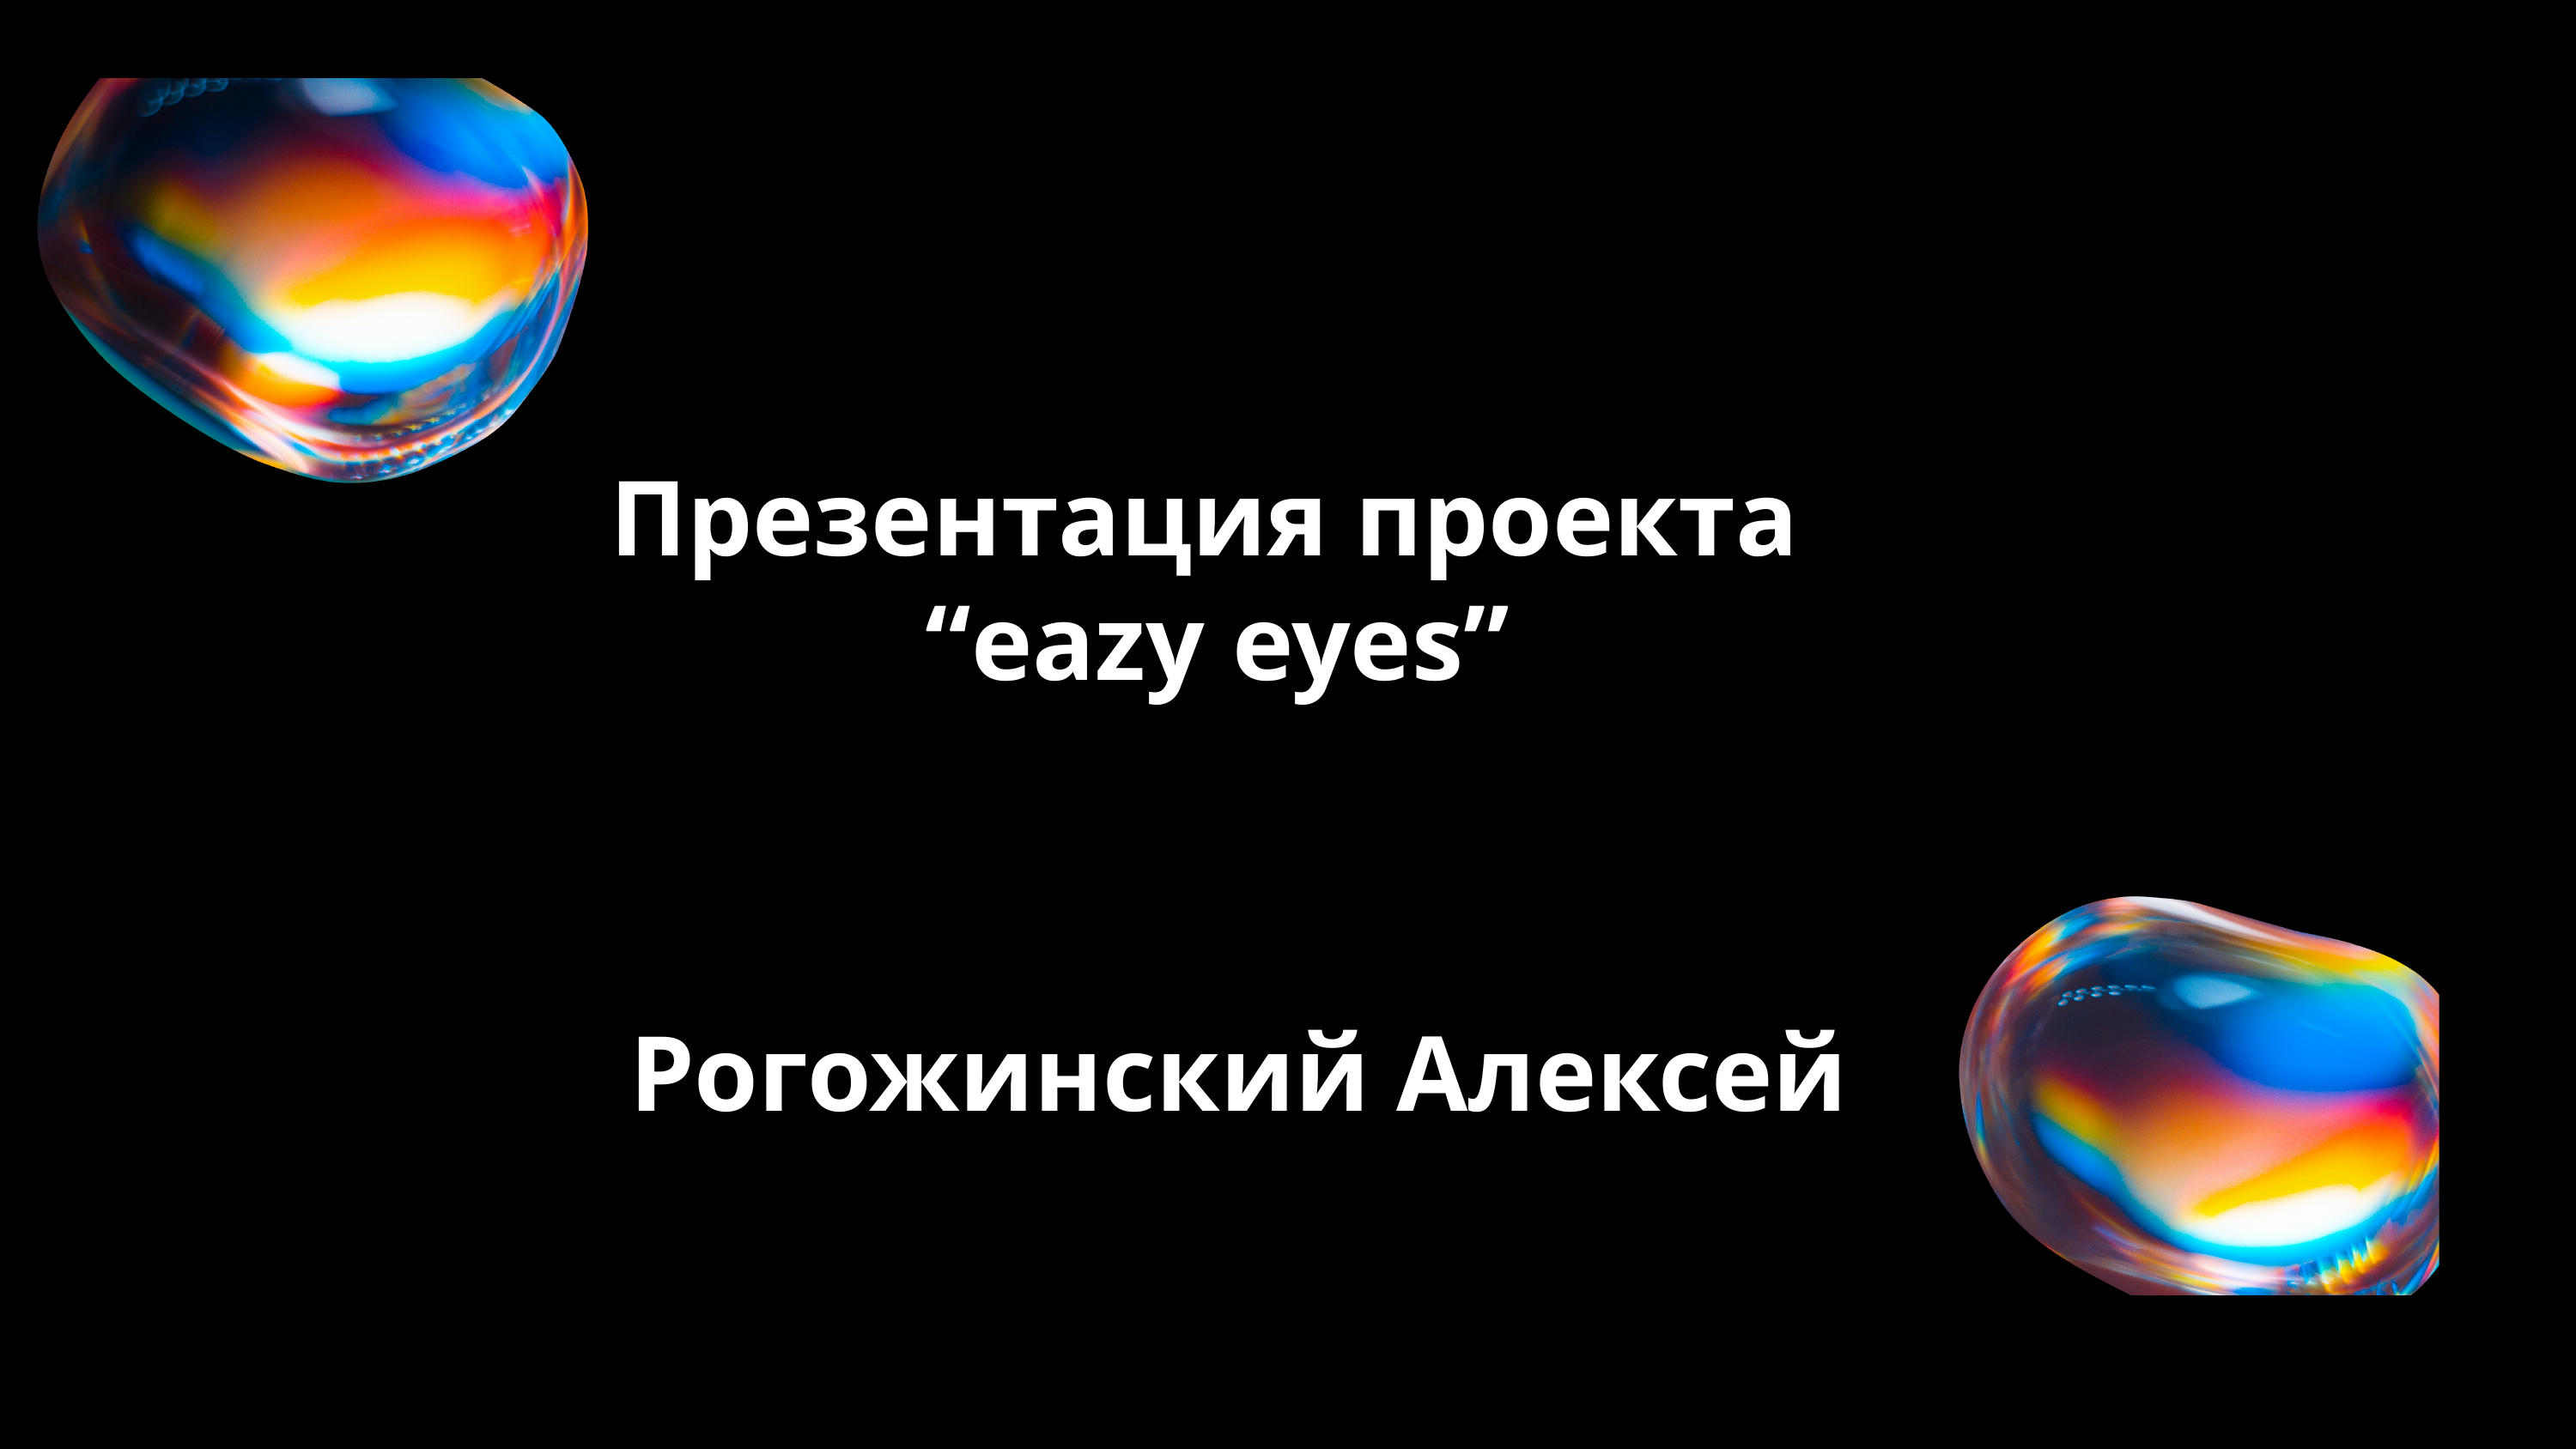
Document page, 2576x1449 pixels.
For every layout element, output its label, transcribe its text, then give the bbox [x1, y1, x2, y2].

picture [1911, 864, 2439, 1295]
text_box Рогожинский Алексей [451, 879, 1906, 1145]
text_box Презентация проекта “eazy eyes” [429, 447, 2006, 714]
picture [37, 77, 588, 483]
